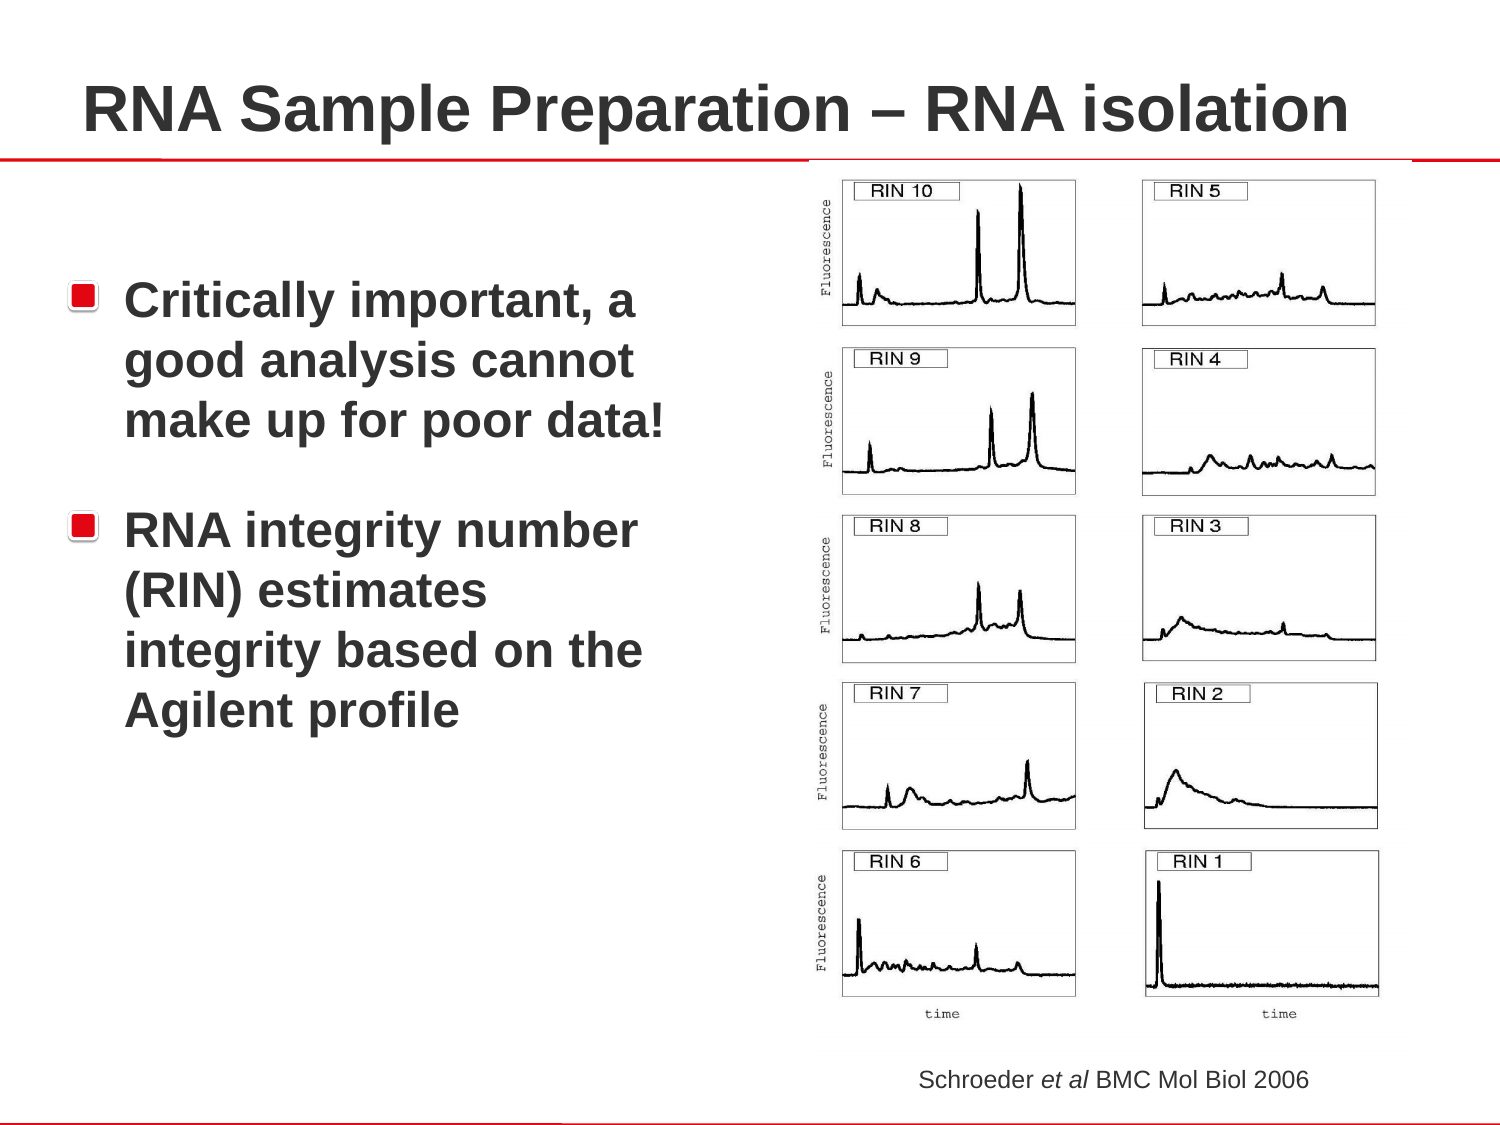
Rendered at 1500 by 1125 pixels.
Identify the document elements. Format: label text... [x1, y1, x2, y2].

picture [65, 509, 101, 545]
text_box RNA Sample Preparation – RNA isolation [82, 66, 1411, 145]
picture [65, 279, 101, 315]
text_box Critically important, a good analysis cannot make up for poor data! RNA integrity number (RIN) estimates integrity based on the Agilent profile [64, 267, 667, 905]
picture [808, 160, 1412, 1105]
